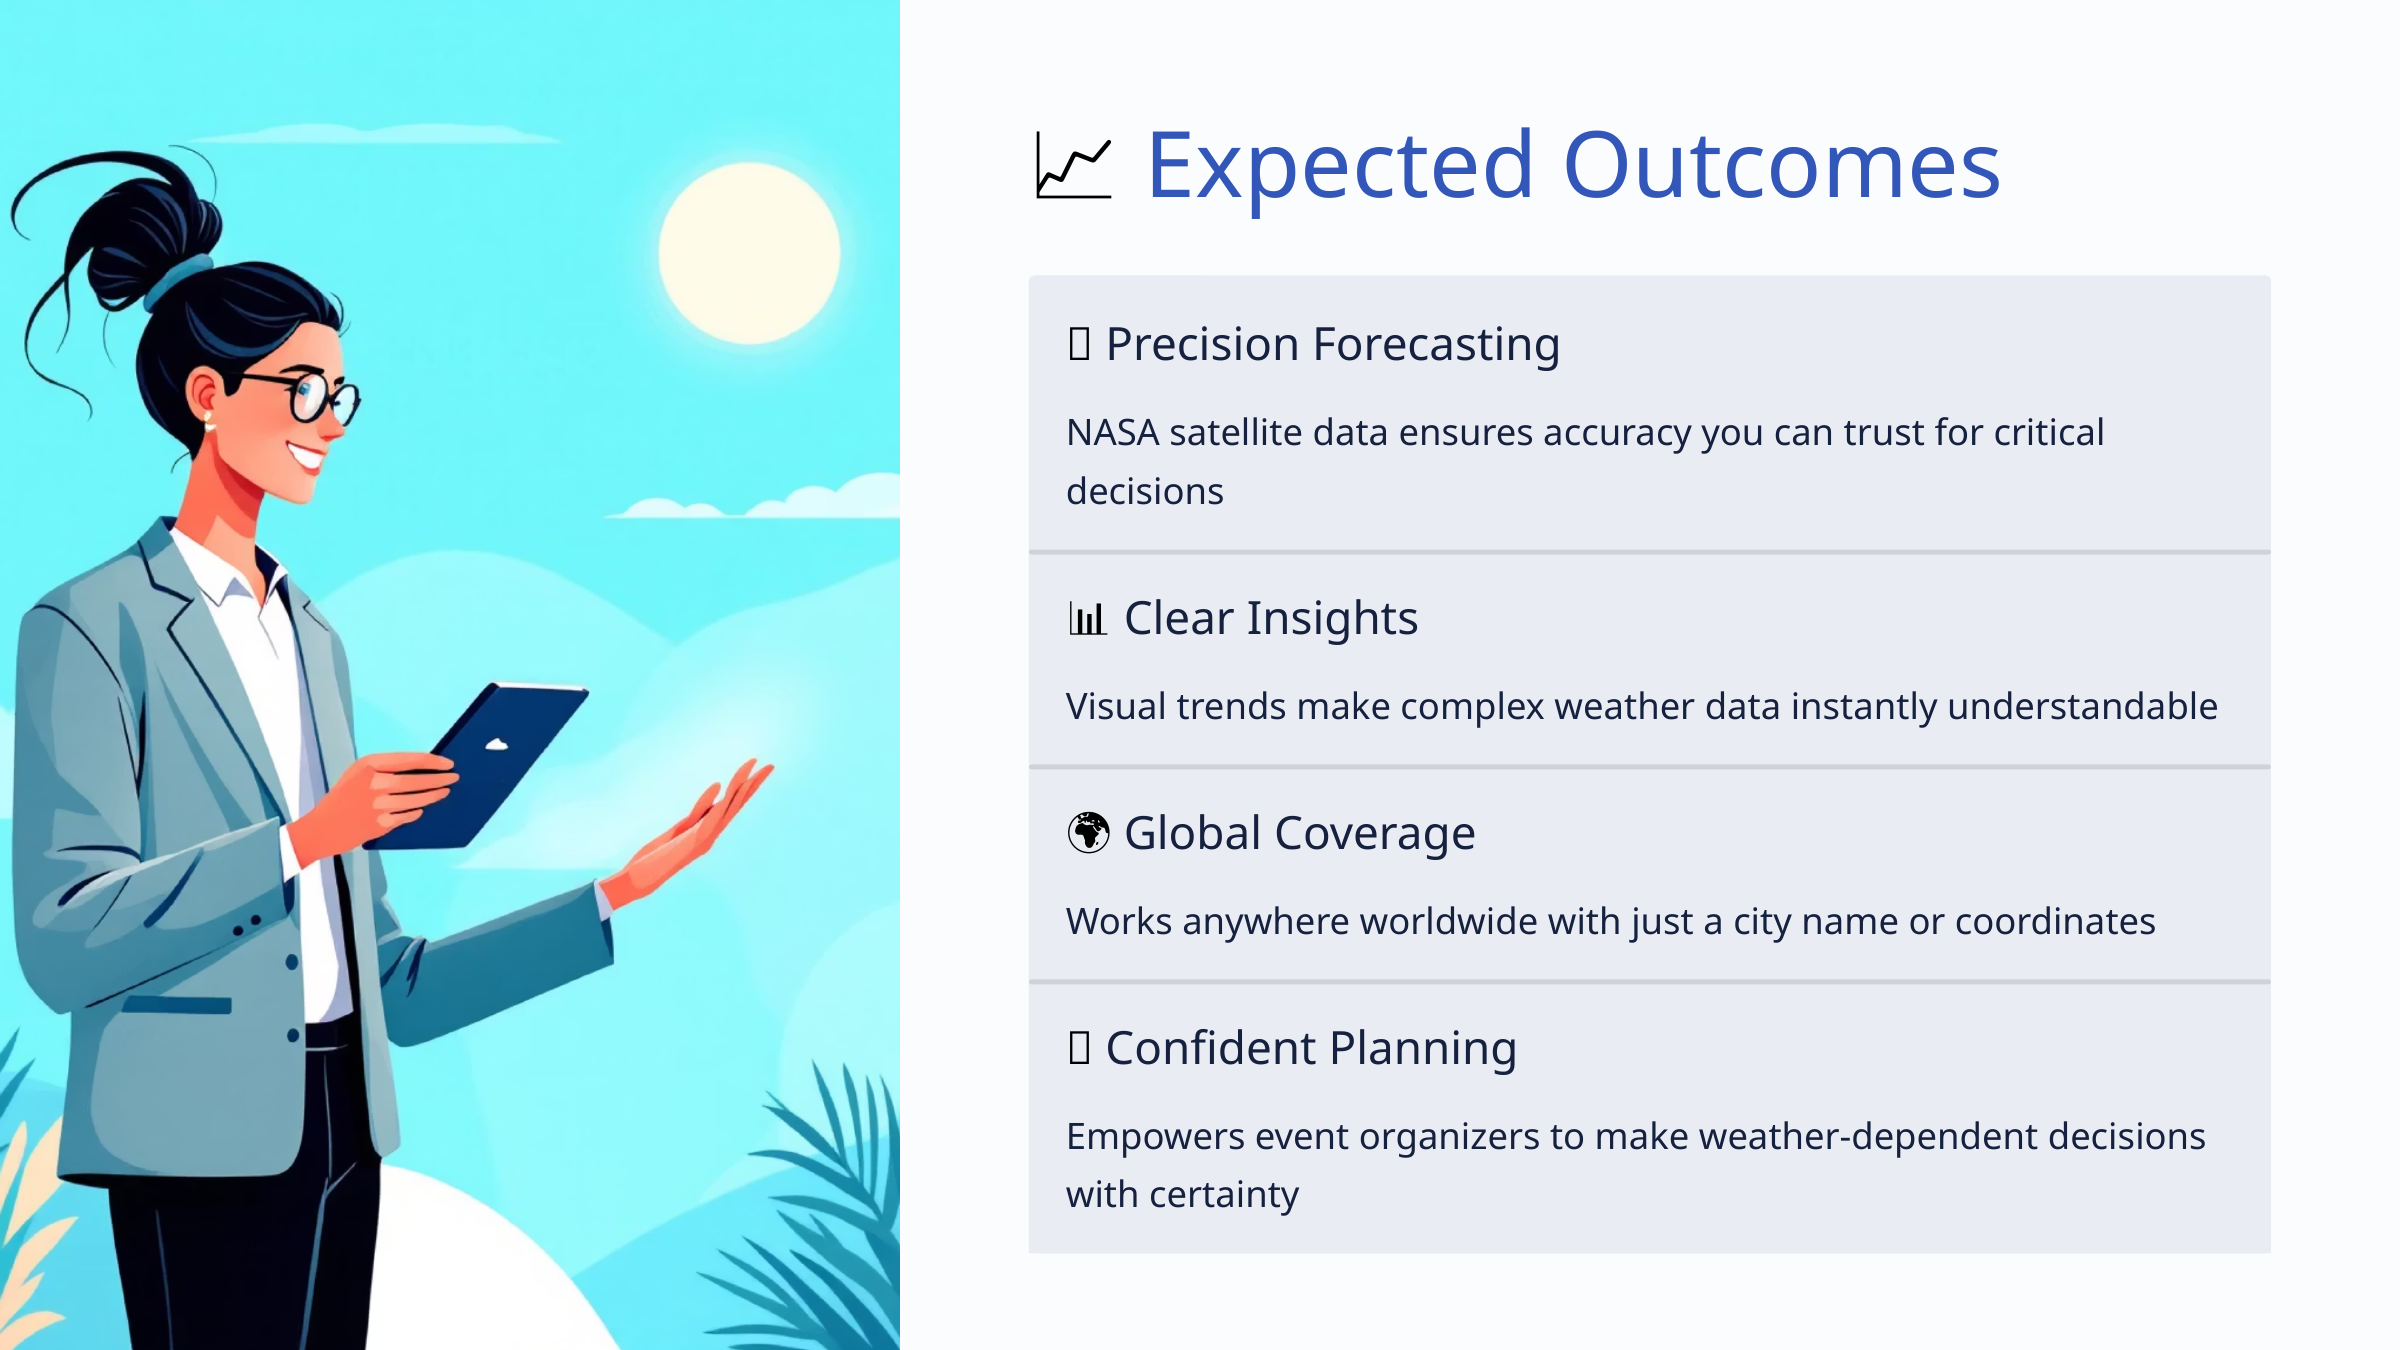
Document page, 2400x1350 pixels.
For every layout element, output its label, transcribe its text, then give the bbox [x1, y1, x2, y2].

text_box 💪 Confident Planning [1065, 1016, 1559, 1077]
text_box 📈 Expected Outcomes [1028, 101, 2024, 221]
text_box Works anywhere worldwide with just a city name or coordinates [1065, 883, 2234, 943]
text_box [1028, 979, 2271, 985]
text_box [1028, 549, 2271, 555]
text_box NASA satellite data ensures accuracy you can trust for critical decisions [1065, 394, 2234, 513]
text_box [1028, 983, 2271, 1254]
text_box 🎯 Precision Forecasting [1065, 312, 1606, 373]
text_box [1028, 553, 2271, 764]
text_box 🌍 Global Coverage [1065, 801, 1527, 862]
text_box Visual trends make complex weather data instantly understandable [1065, 668, 2234, 728]
text_box [1028, 275, 2271, 549]
text_box 📊 Clear Insights [1065, 586, 1527, 647]
text_box [1028, 764, 2271, 770]
text_box [1028, 768, 2271, 979]
picture [0, 0, 900, 1350]
text_box Empowers event organizers to make weather-dependent decisions with certainty [1065, 1098, 2234, 1217]
